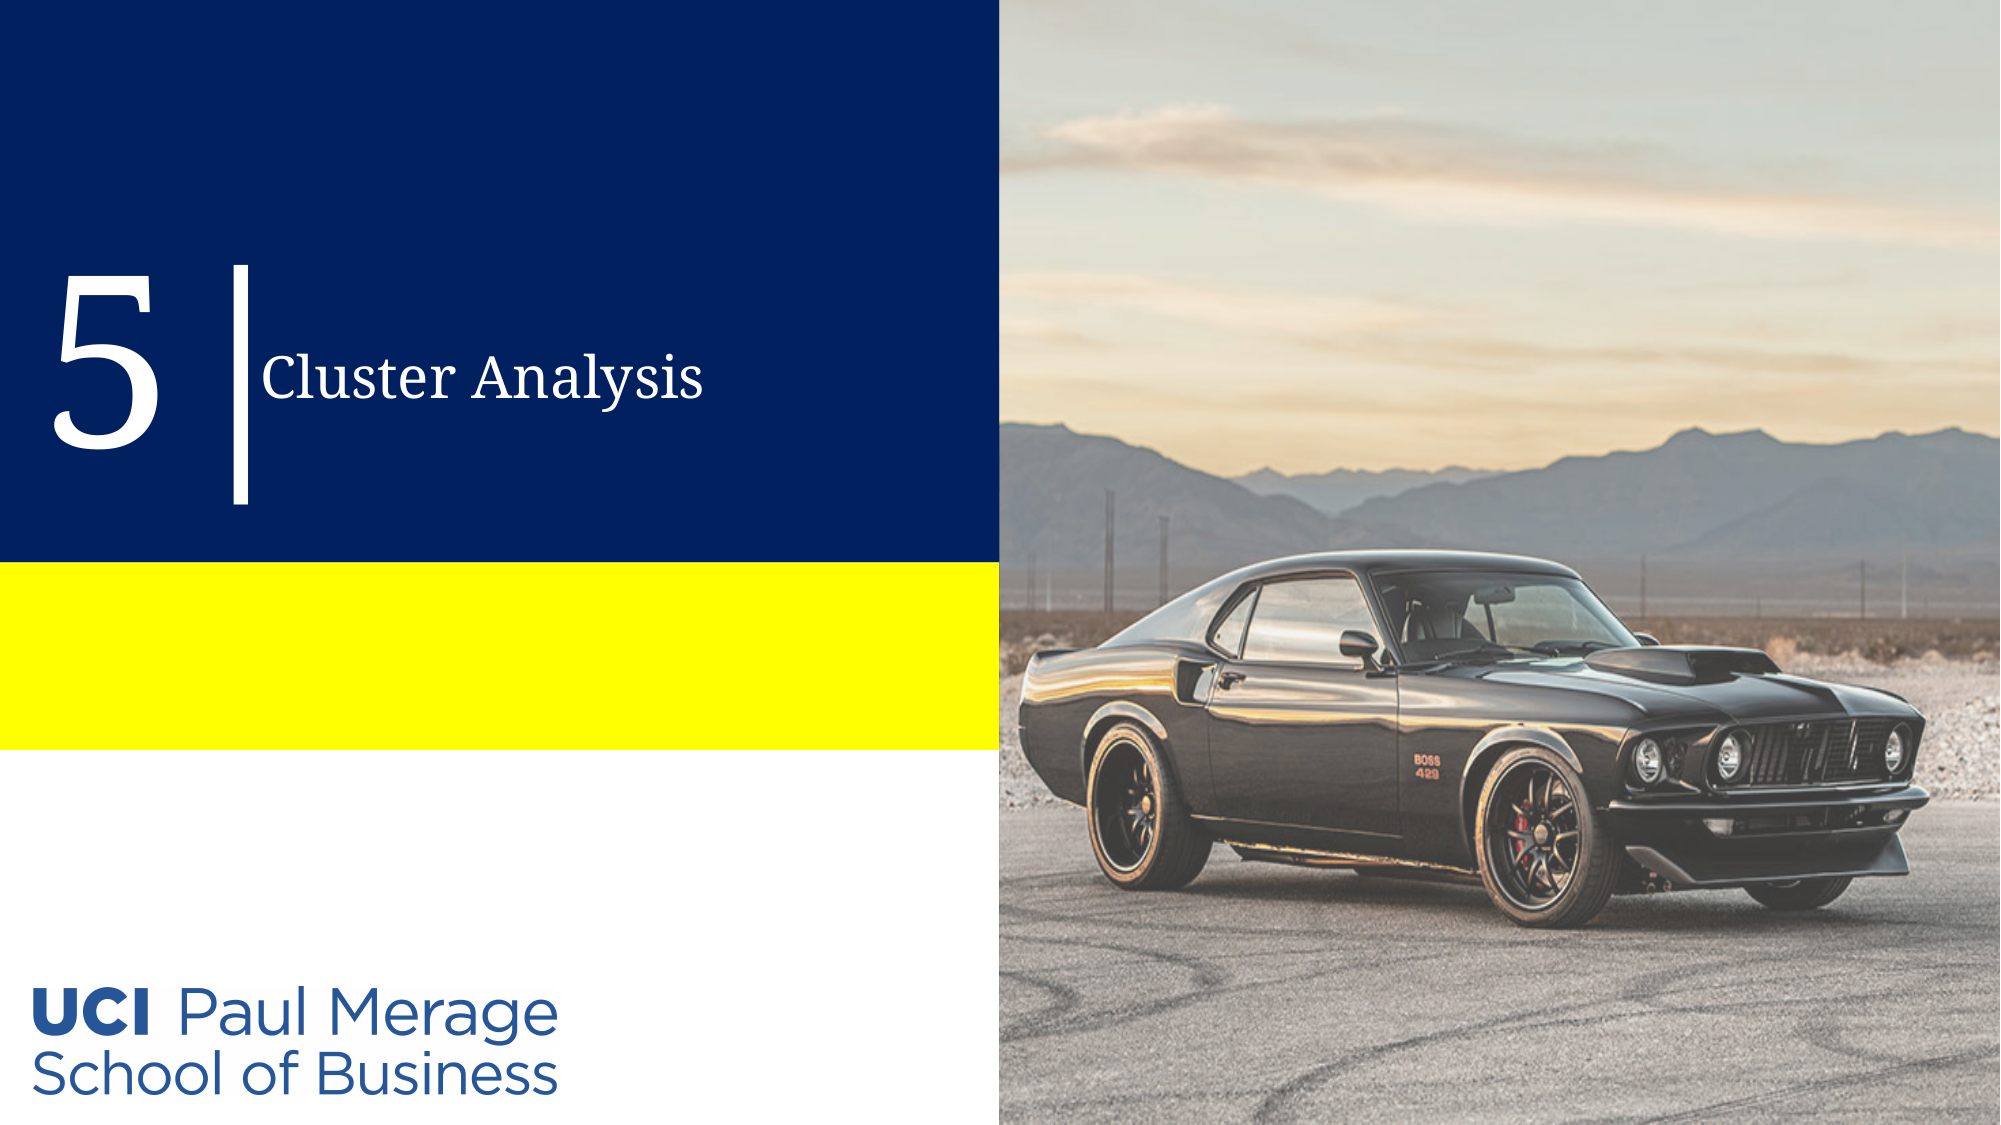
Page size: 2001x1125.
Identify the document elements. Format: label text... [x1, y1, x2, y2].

picture [999, 0, 2000, 1125]
text_box 5| [41, 245, 310, 497]
picture [32, 985, 557, 1096]
text_box Cluster Analysis [310, 334, 834, 410]
